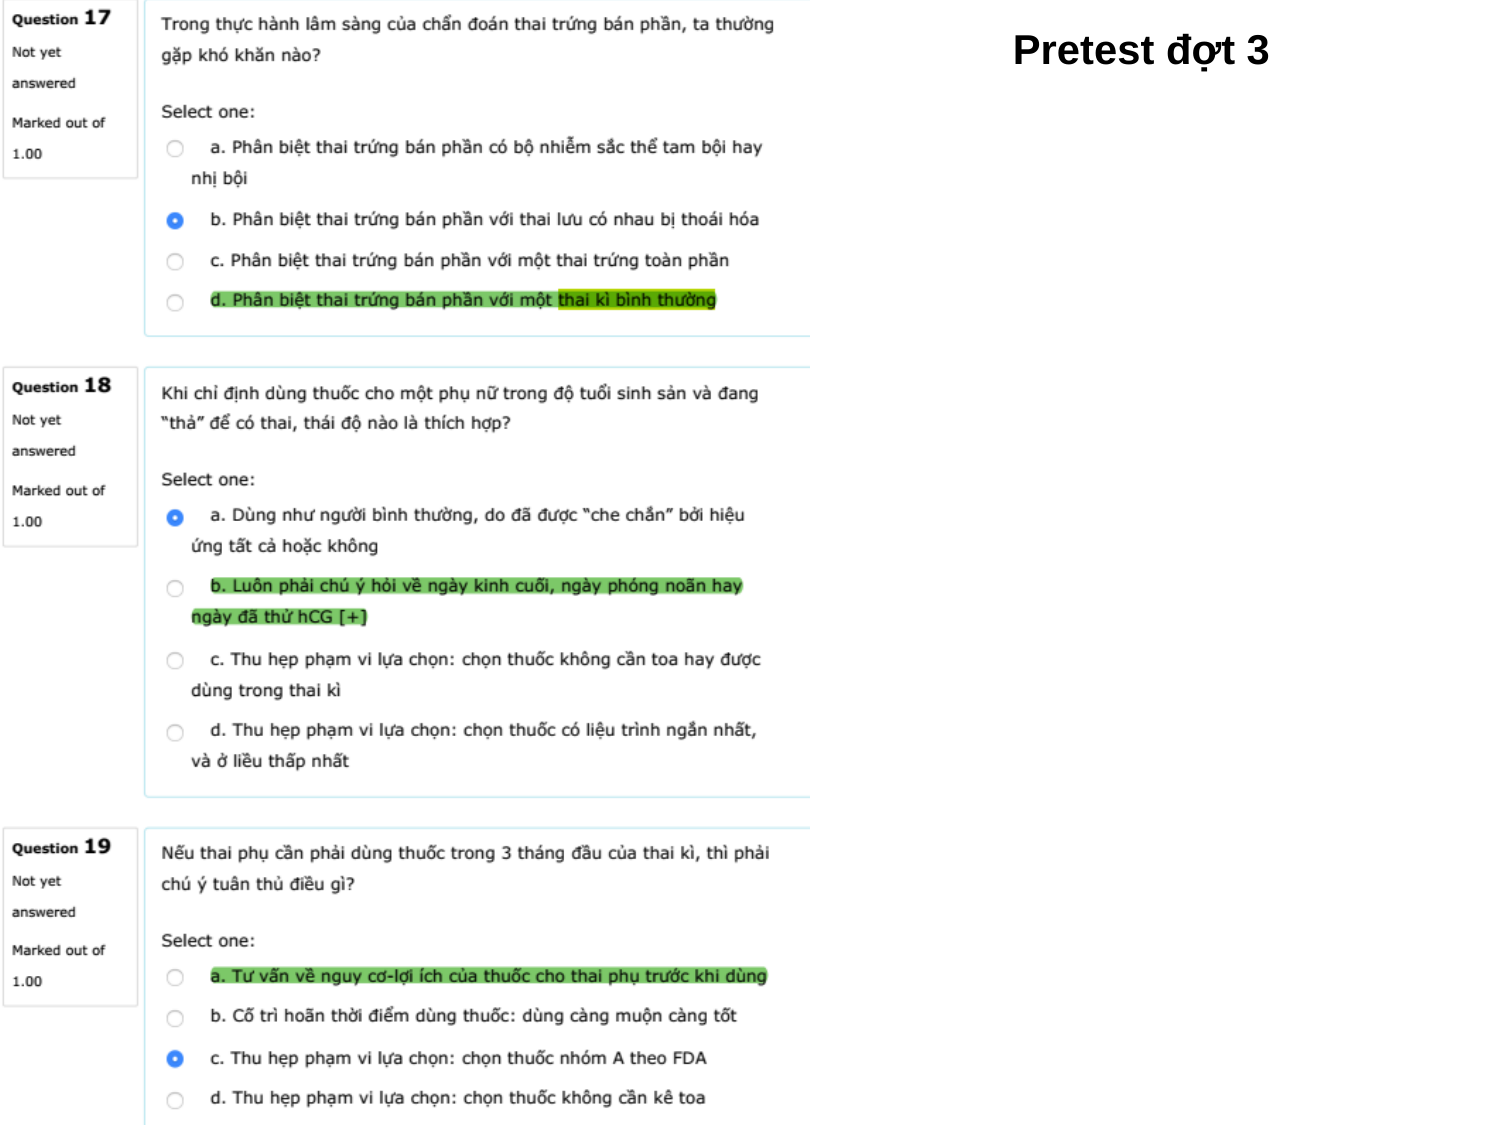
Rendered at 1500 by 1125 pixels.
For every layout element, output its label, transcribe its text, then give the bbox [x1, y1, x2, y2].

picture [0, 0, 810, 1125]
text_box Pretest đợt 3 [997, 20, 1500, 1094]
